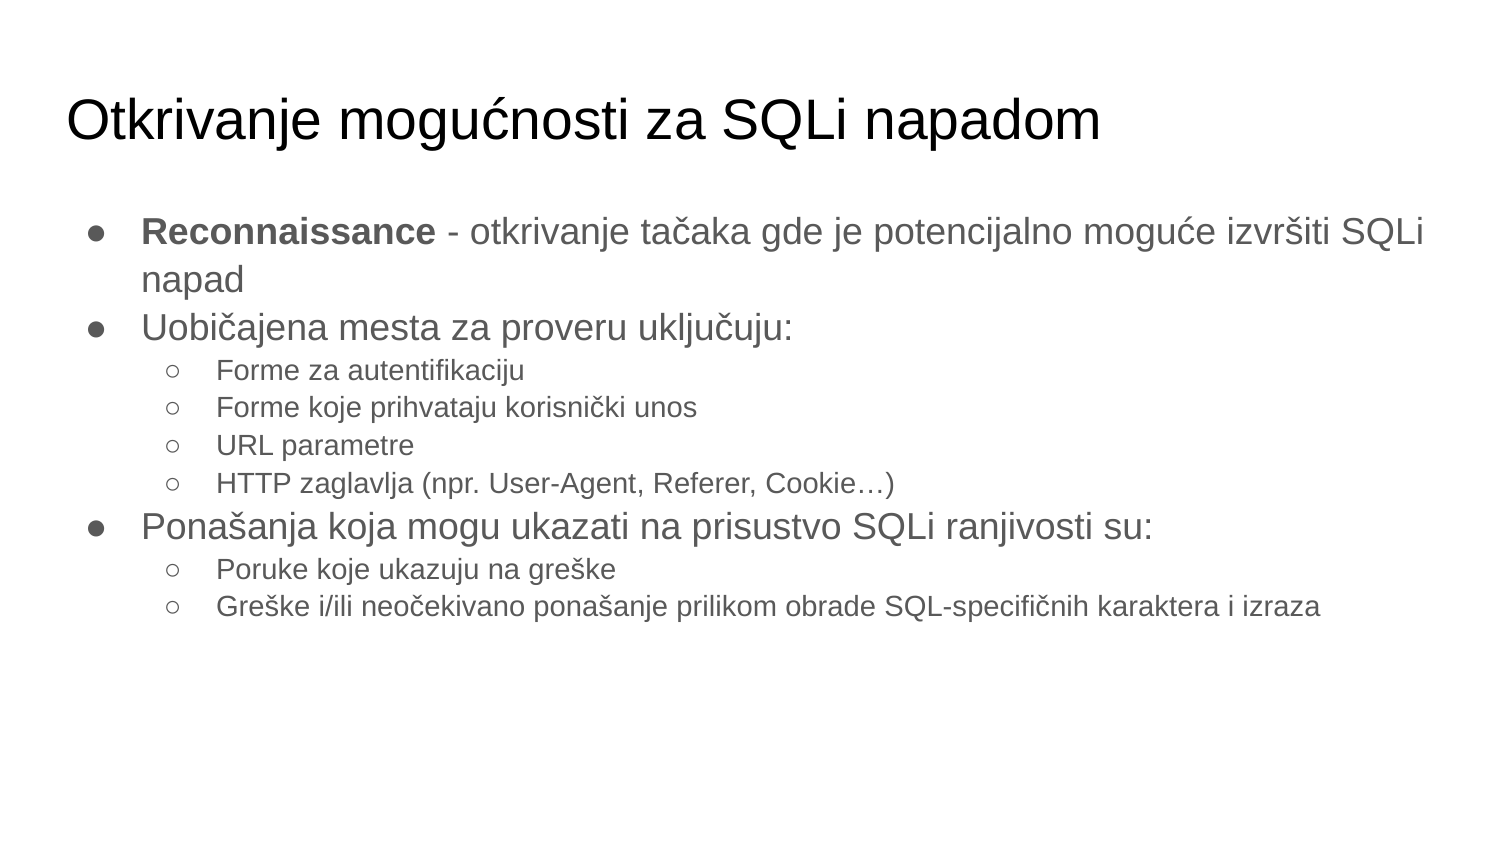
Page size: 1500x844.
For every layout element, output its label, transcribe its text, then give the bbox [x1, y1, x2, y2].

list Reconnaissance - otkrivanje tačaka gde je potencijalno moguće izvršiti SQLi napad Uobičajena mesta za proveru uključuju: Forme za autentifikaciju Forme koje prihvataju korisnički unos URL parametre HTTP zaglavlja (npr. User-Agent, Referer, Cookie…) Ponašanja koja mogu ukazati na prisustvo SQLi ranjivosti su: Poruke koje ukazuju na greške Greške i/ili neočekivano ponašanje prilikom obrade SQL-specifičnih karaktera i izraza [51, 189, 1449, 750]
title Otkrivanje mogućnosti za SQLi napadom [51, 72, 1449, 167]
